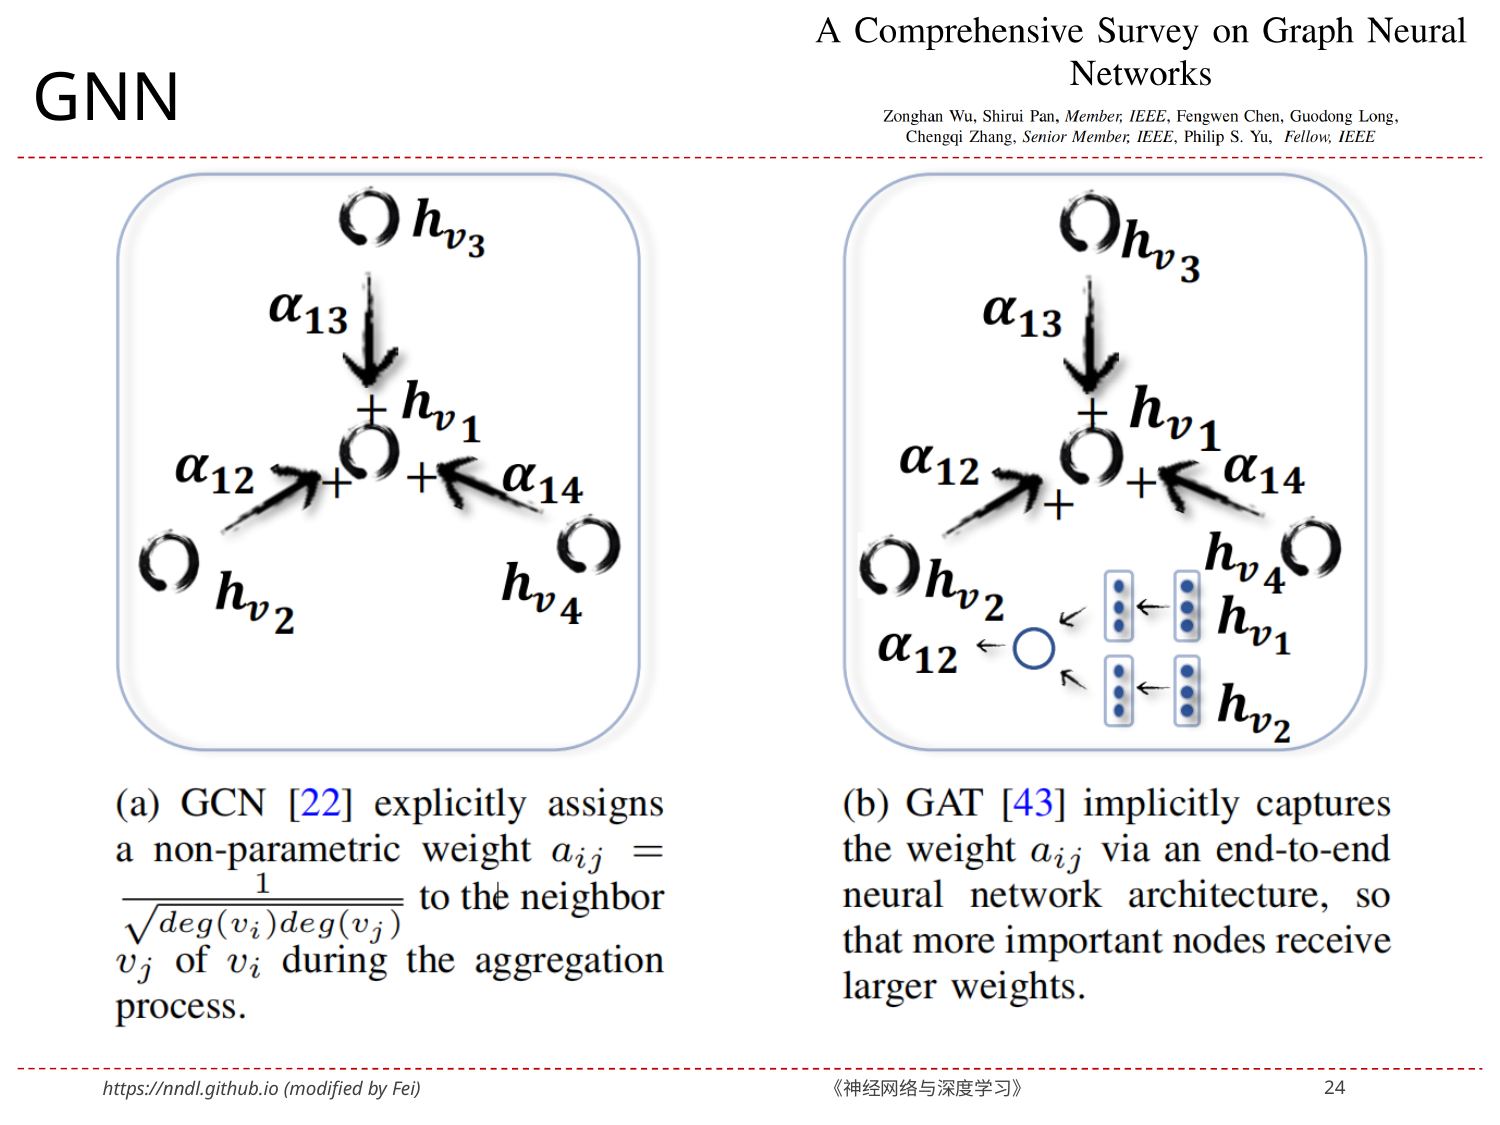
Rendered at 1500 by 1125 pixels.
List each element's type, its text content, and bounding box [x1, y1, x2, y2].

title GNN [17, 24, 804, 142]
picture [810, 1, 1483, 155]
picture [87, 166, 1413, 1043]
